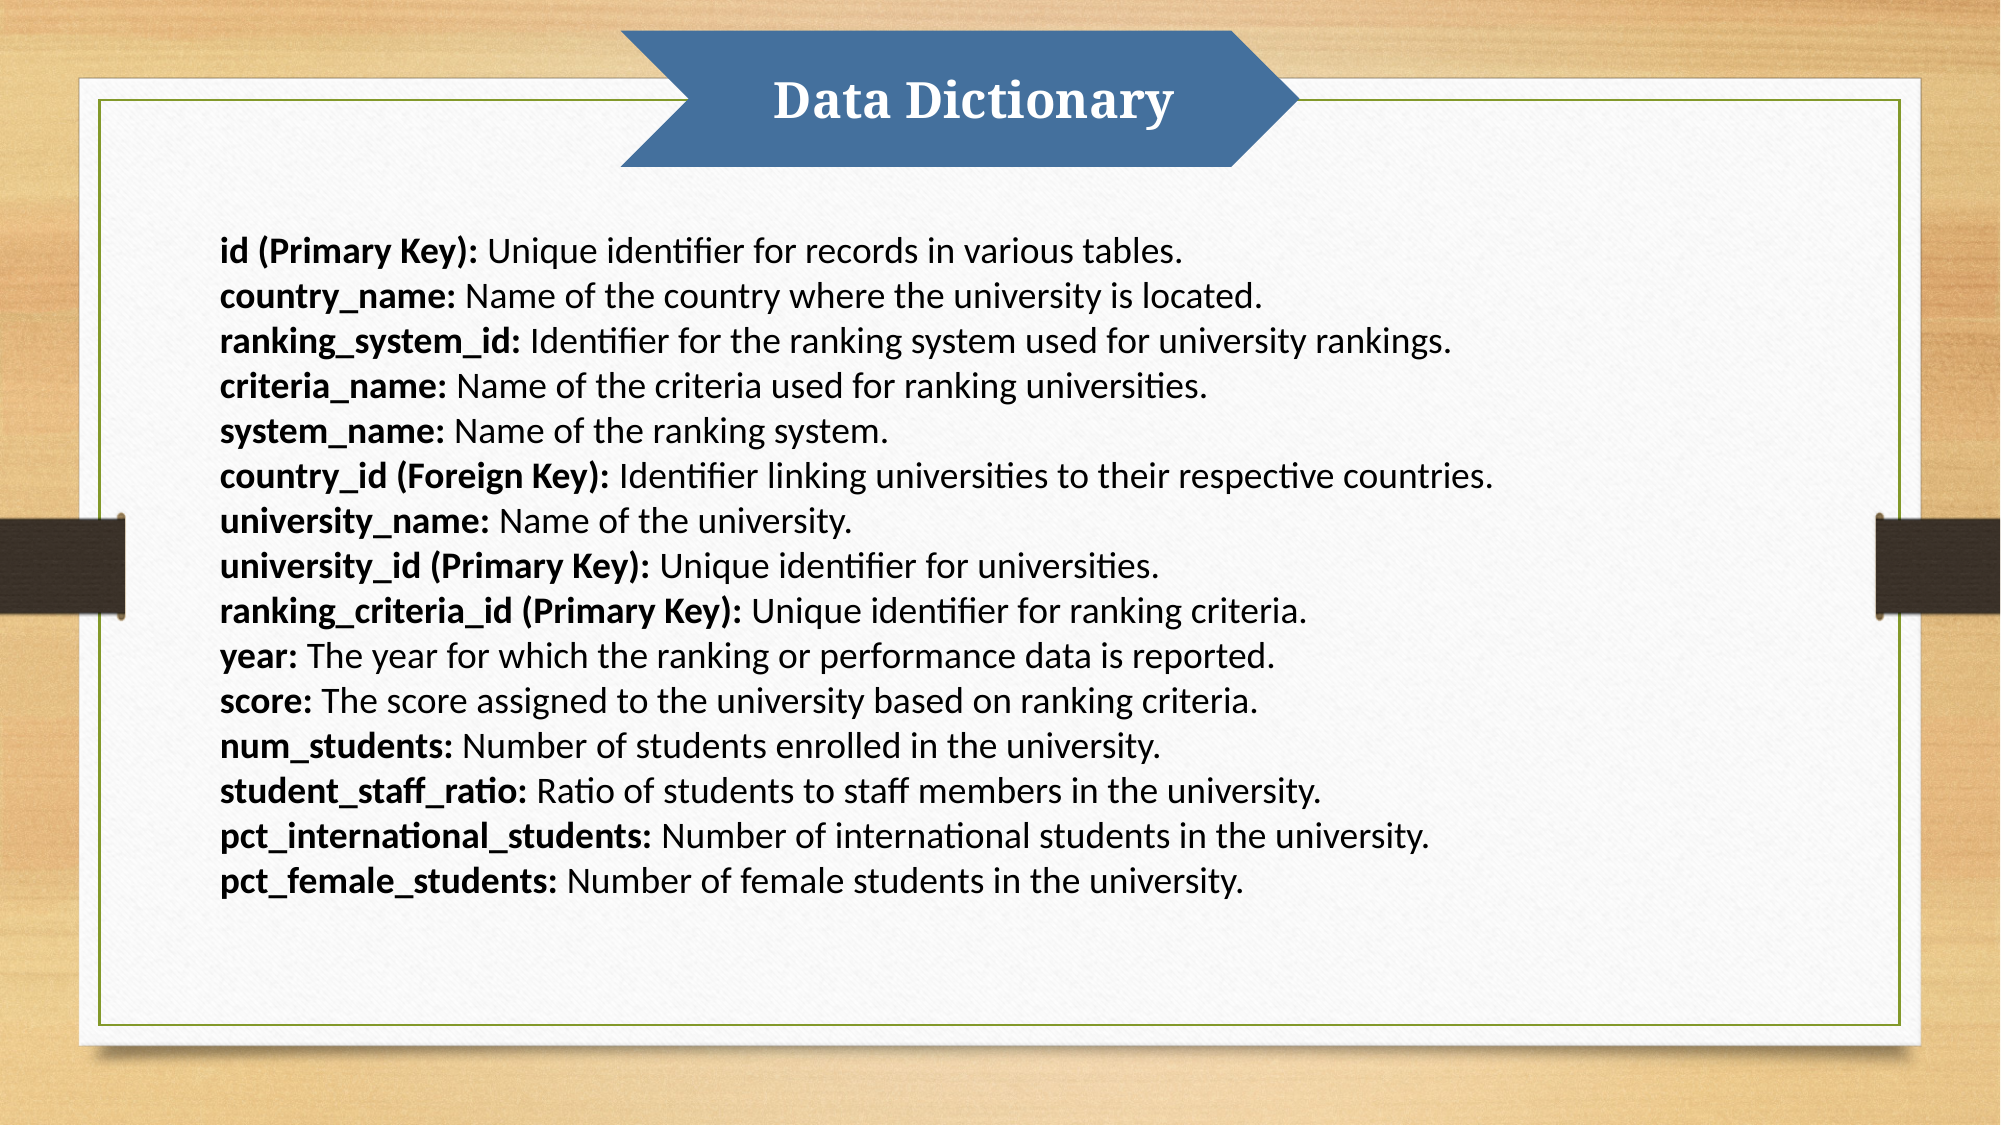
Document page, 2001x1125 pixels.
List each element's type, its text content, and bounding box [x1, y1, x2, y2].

picture [0, 0, 2001, 1125]
text_box id (Primary Key): Unique identifier for records in various tables. country_name: Name of the country where the university is located. ranking_system_id: Identifier for the ranking system used for university rankings. criteria_name: Name of the criteria used for ranking universities. system_name: Name of the ranking system. country_id (Foreign Key): Identifier linking universities to their respective countries. university_name: Name of the university. university_id (Primary Key): Unique identifier for universities. ranking_criteria_id (Primary Key): Unique identifier for ranking criteria. year: The year for which the ranking or performance data is reported. score: The score assigned to the university based on ranking criteria. num_students: Number of students enrolled in the university. student_staff_ratio: Ratio of students to staff members in the university. pct_international_students: Number of international students in the university. pct_female_students: Number of female students in the university. [205, 183, 1793, 909]
text_box [619, 29, 1301, 169]
text_box Data Dictionary [759, 60, 1202, 136]
